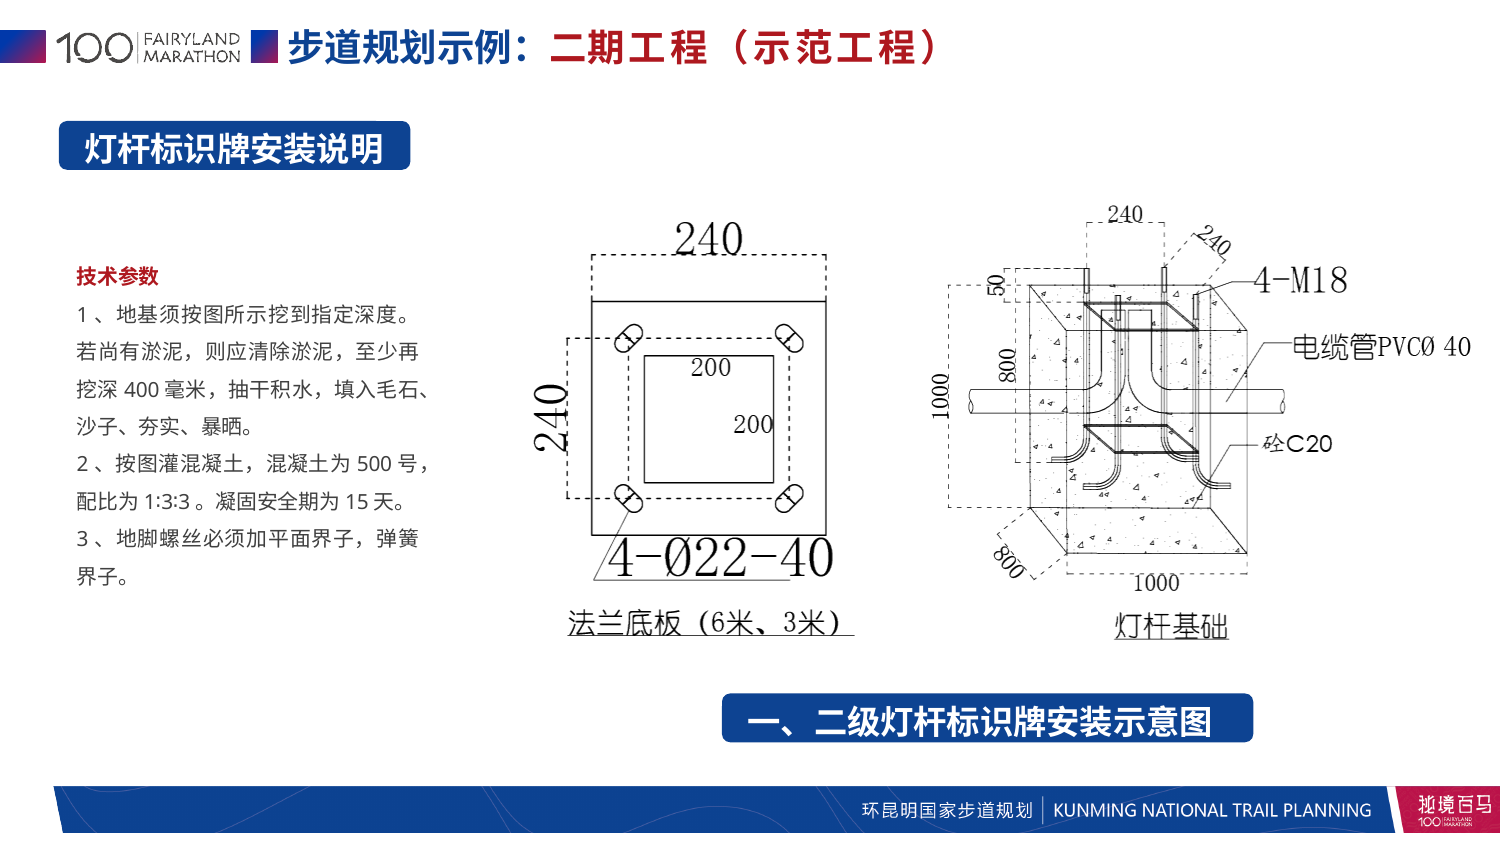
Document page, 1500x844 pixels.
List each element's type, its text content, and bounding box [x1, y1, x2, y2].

text_box 灯杆标识牌安装说明 [69, 100, 478, 176]
text_box [57, 119, 69, 171]
text_box 技术参数 1、地基须按图所示挖到指定深度。若尚有淤泥，则应清除淤泥，至少再挖深400毫米，抽干积水，填入毛石、沙子、夯实、暴晒。 2、按图灌混凝土，混凝土为500号，配比为1∶3∶3。凝固安全期为15天。 3、地脚螺丝必须加平面界子，弹簧界子。 [61, 244, 434, 596]
picture [44, 19, 252, 74]
text_box 步道规划示例：二期工程（示范工程）期 [287, 21, 1380, 69]
picture [53, 786, 1500, 833]
text_box 一、二级灯杆标识牌安装示意图 [952, 730, 1500, 749]
picture [446, 120, 1500, 749]
